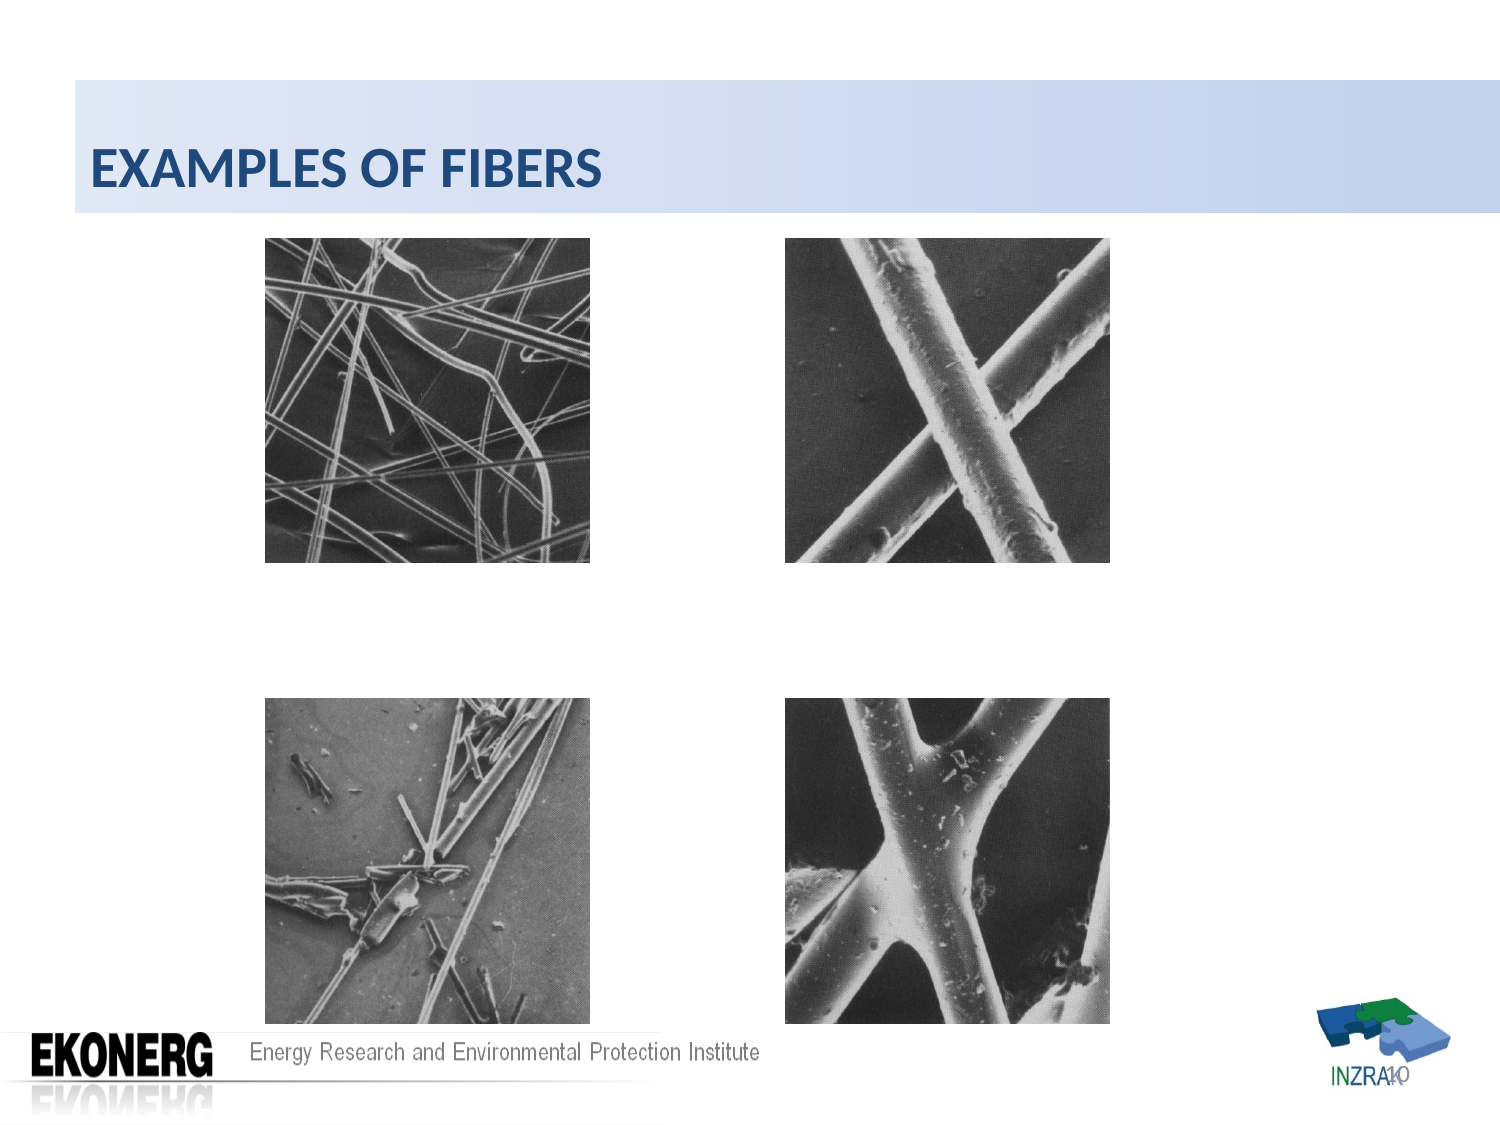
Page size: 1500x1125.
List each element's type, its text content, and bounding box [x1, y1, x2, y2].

picture [265, 237, 591, 563]
picture [785, 698, 1110, 1024]
picture [0, 1027, 783, 1125]
title EXAMPLES OF FIBERS [75, 80, 1500, 213]
picture [265, 698, 591, 1024]
slide_number 10 [1074, 1042, 1425, 1103]
picture [785, 237, 1110, 563]
picture [1315, 996, 1451, 1093]
